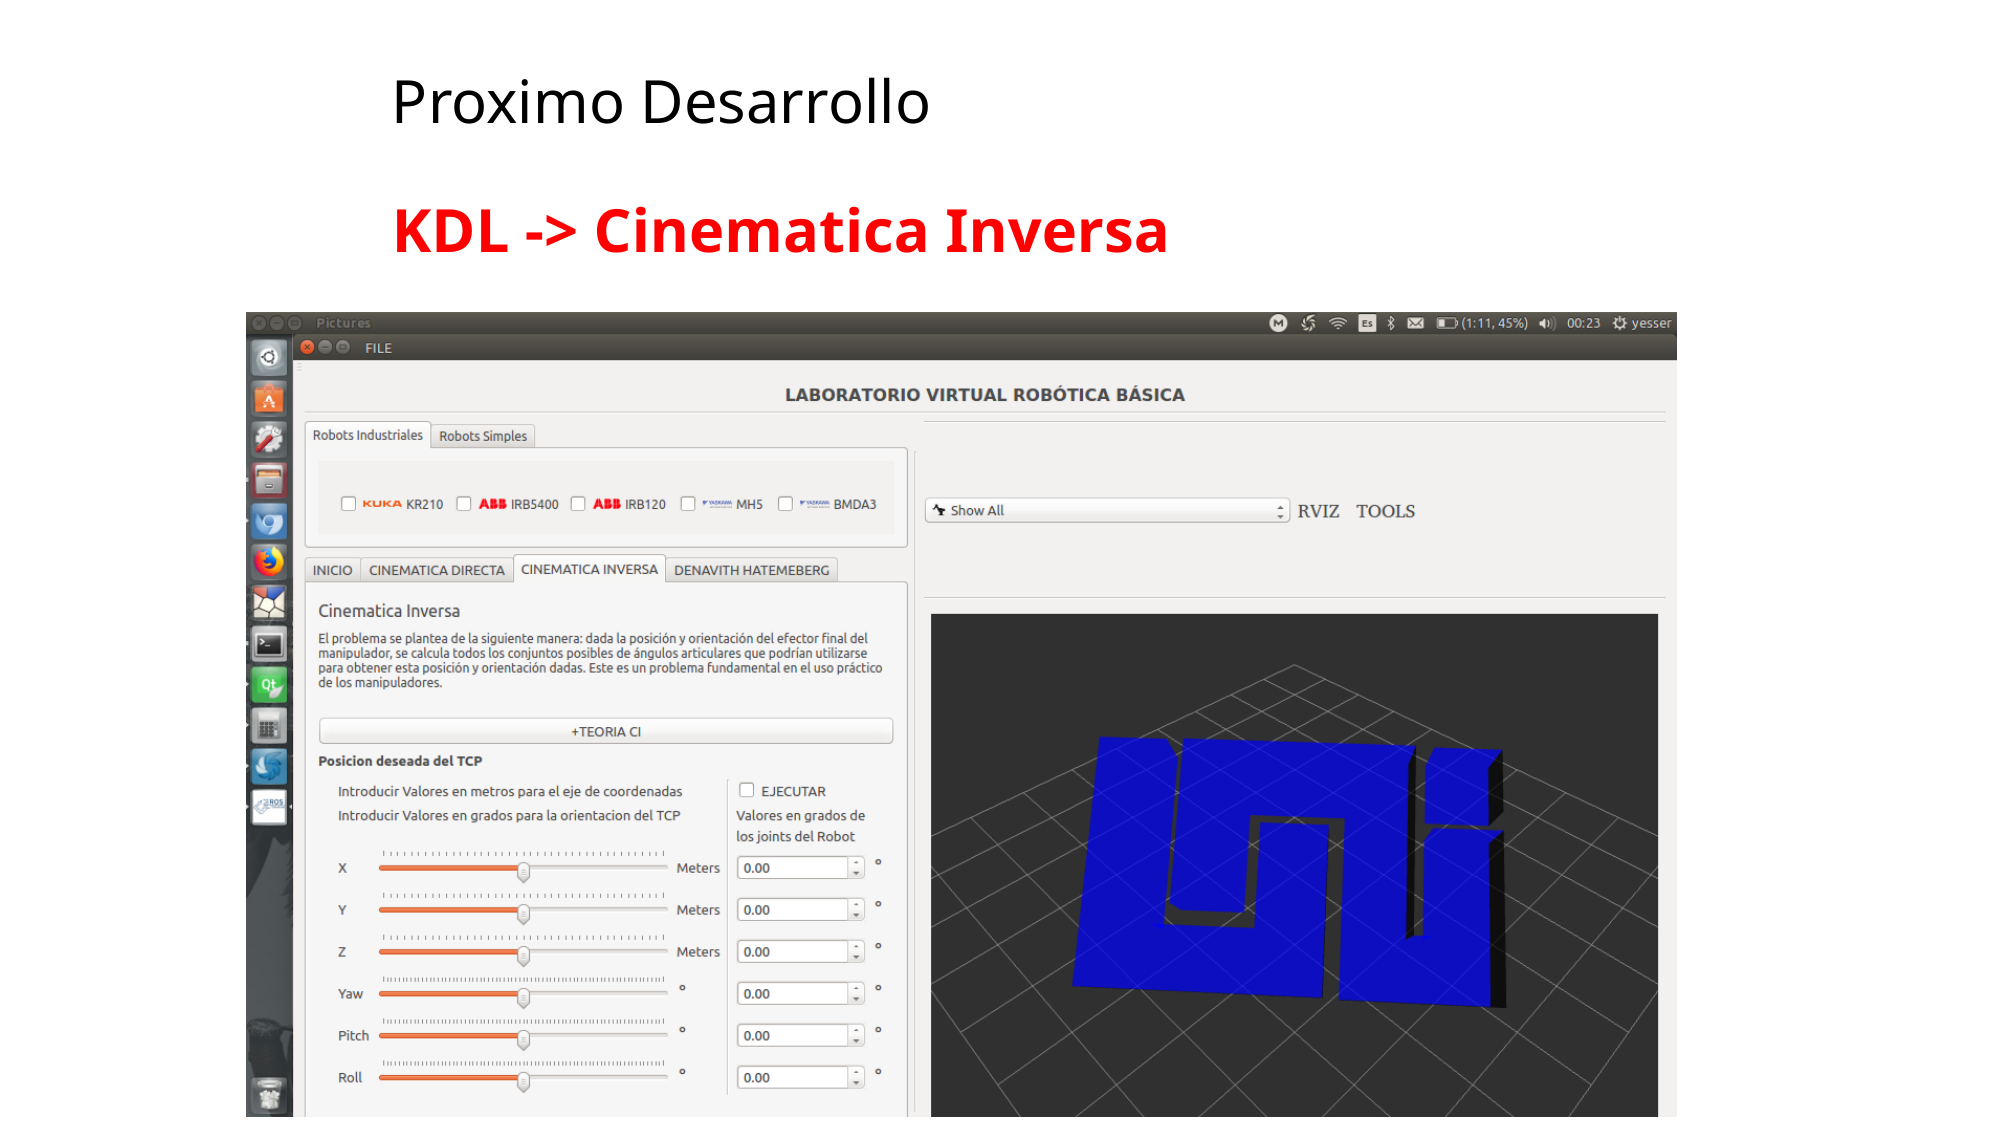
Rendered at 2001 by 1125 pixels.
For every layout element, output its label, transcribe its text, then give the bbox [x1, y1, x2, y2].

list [246, 312, 1677, 1117]
title Proximo Desarrollo KDL -> Cinematica Inversa [376, 63, 1839, 274]
